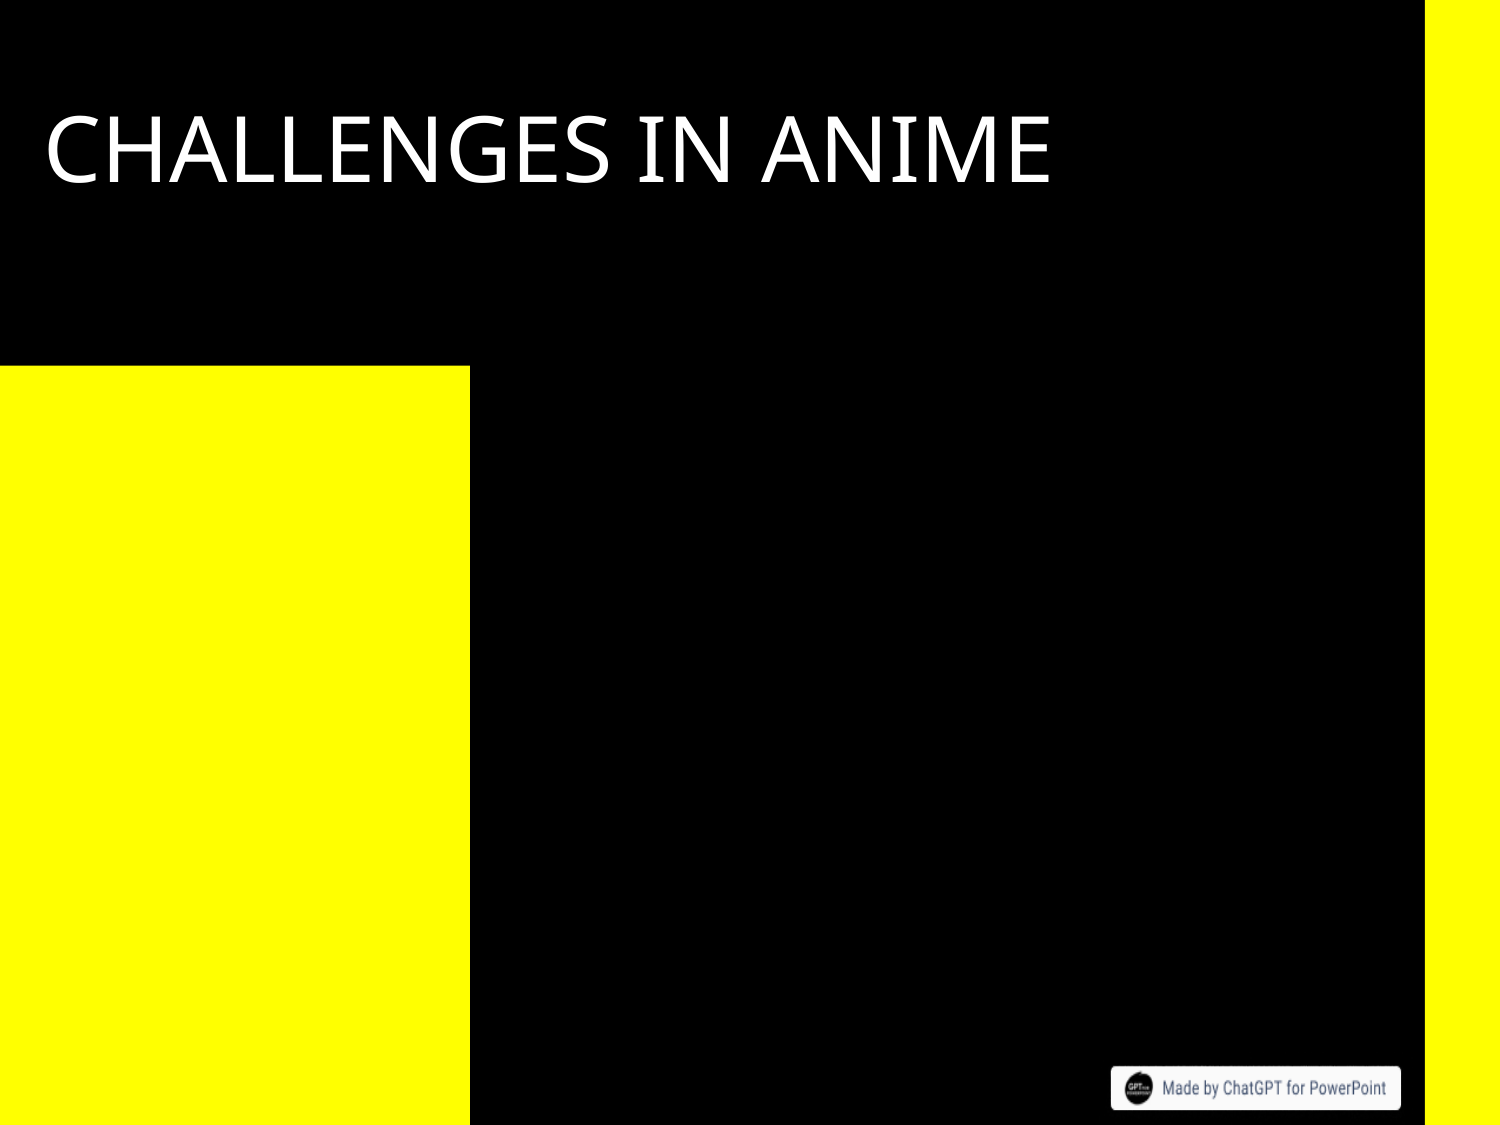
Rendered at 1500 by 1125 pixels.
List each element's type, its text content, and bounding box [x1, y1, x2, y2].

picture [1099, 1052, 1413, 1125]
title CHALLENGES IN ANIME [29, 95, 1206, 304]
